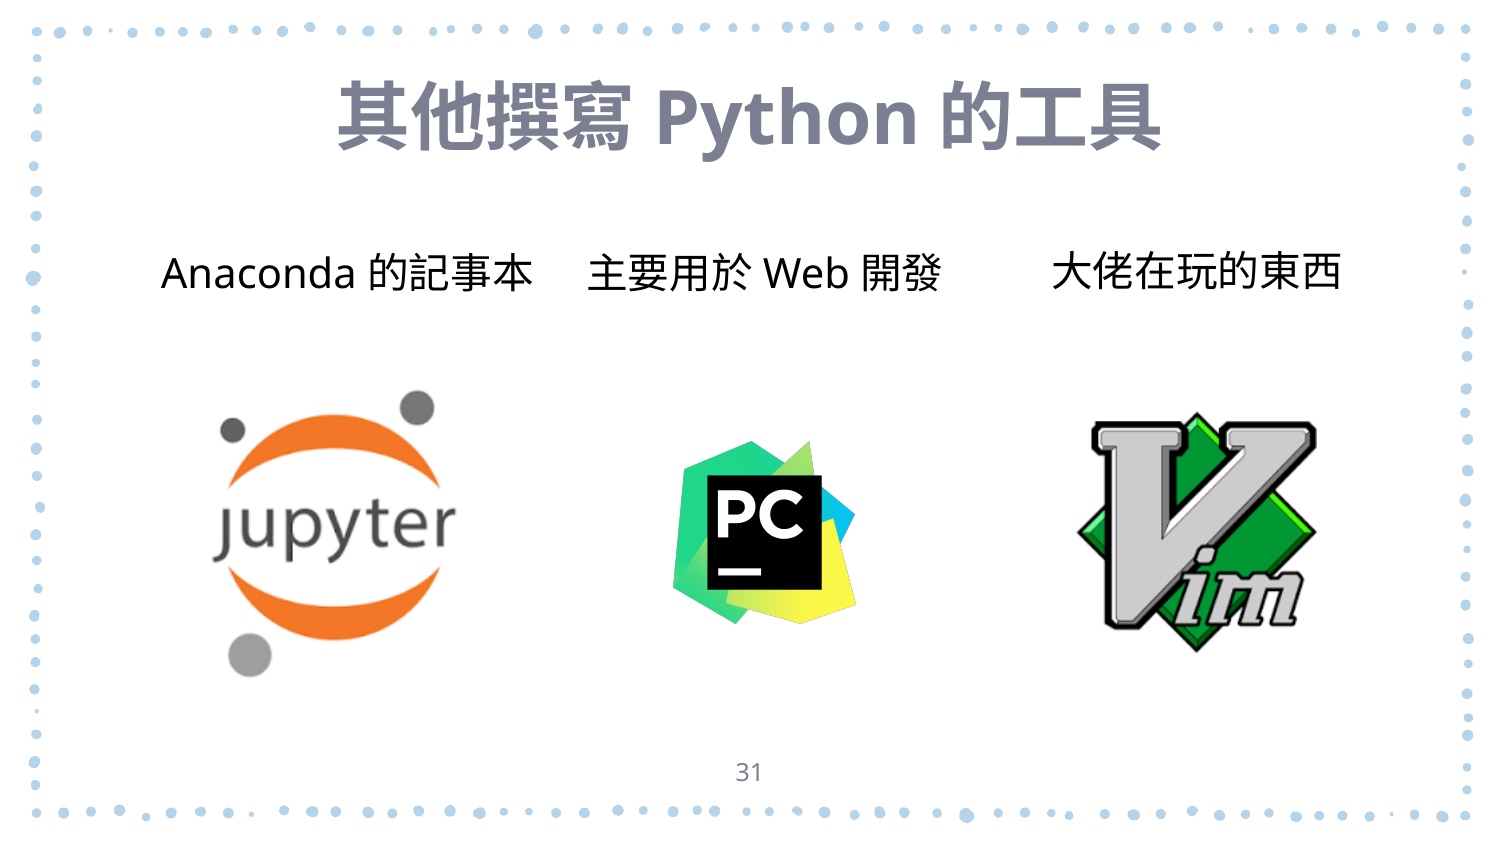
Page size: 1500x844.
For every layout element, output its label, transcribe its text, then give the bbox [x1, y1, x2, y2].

picture [209, 387, 461, 679]
picture [673, 441, 857, 625]
text_box Anaconda的記事本 [120, 239, 537, 305]
picture [1073, 408, 1321, 658]
title 其他撰寫Python的工具 [146, 33, 1354, 175]
text_box 大佬在玩的東西 [969, 237, 1425, 303]
text_box 主要用於Web開發 [537, 239, 993, 305]
slide_number 31 [0, 741, 1500, 807]
